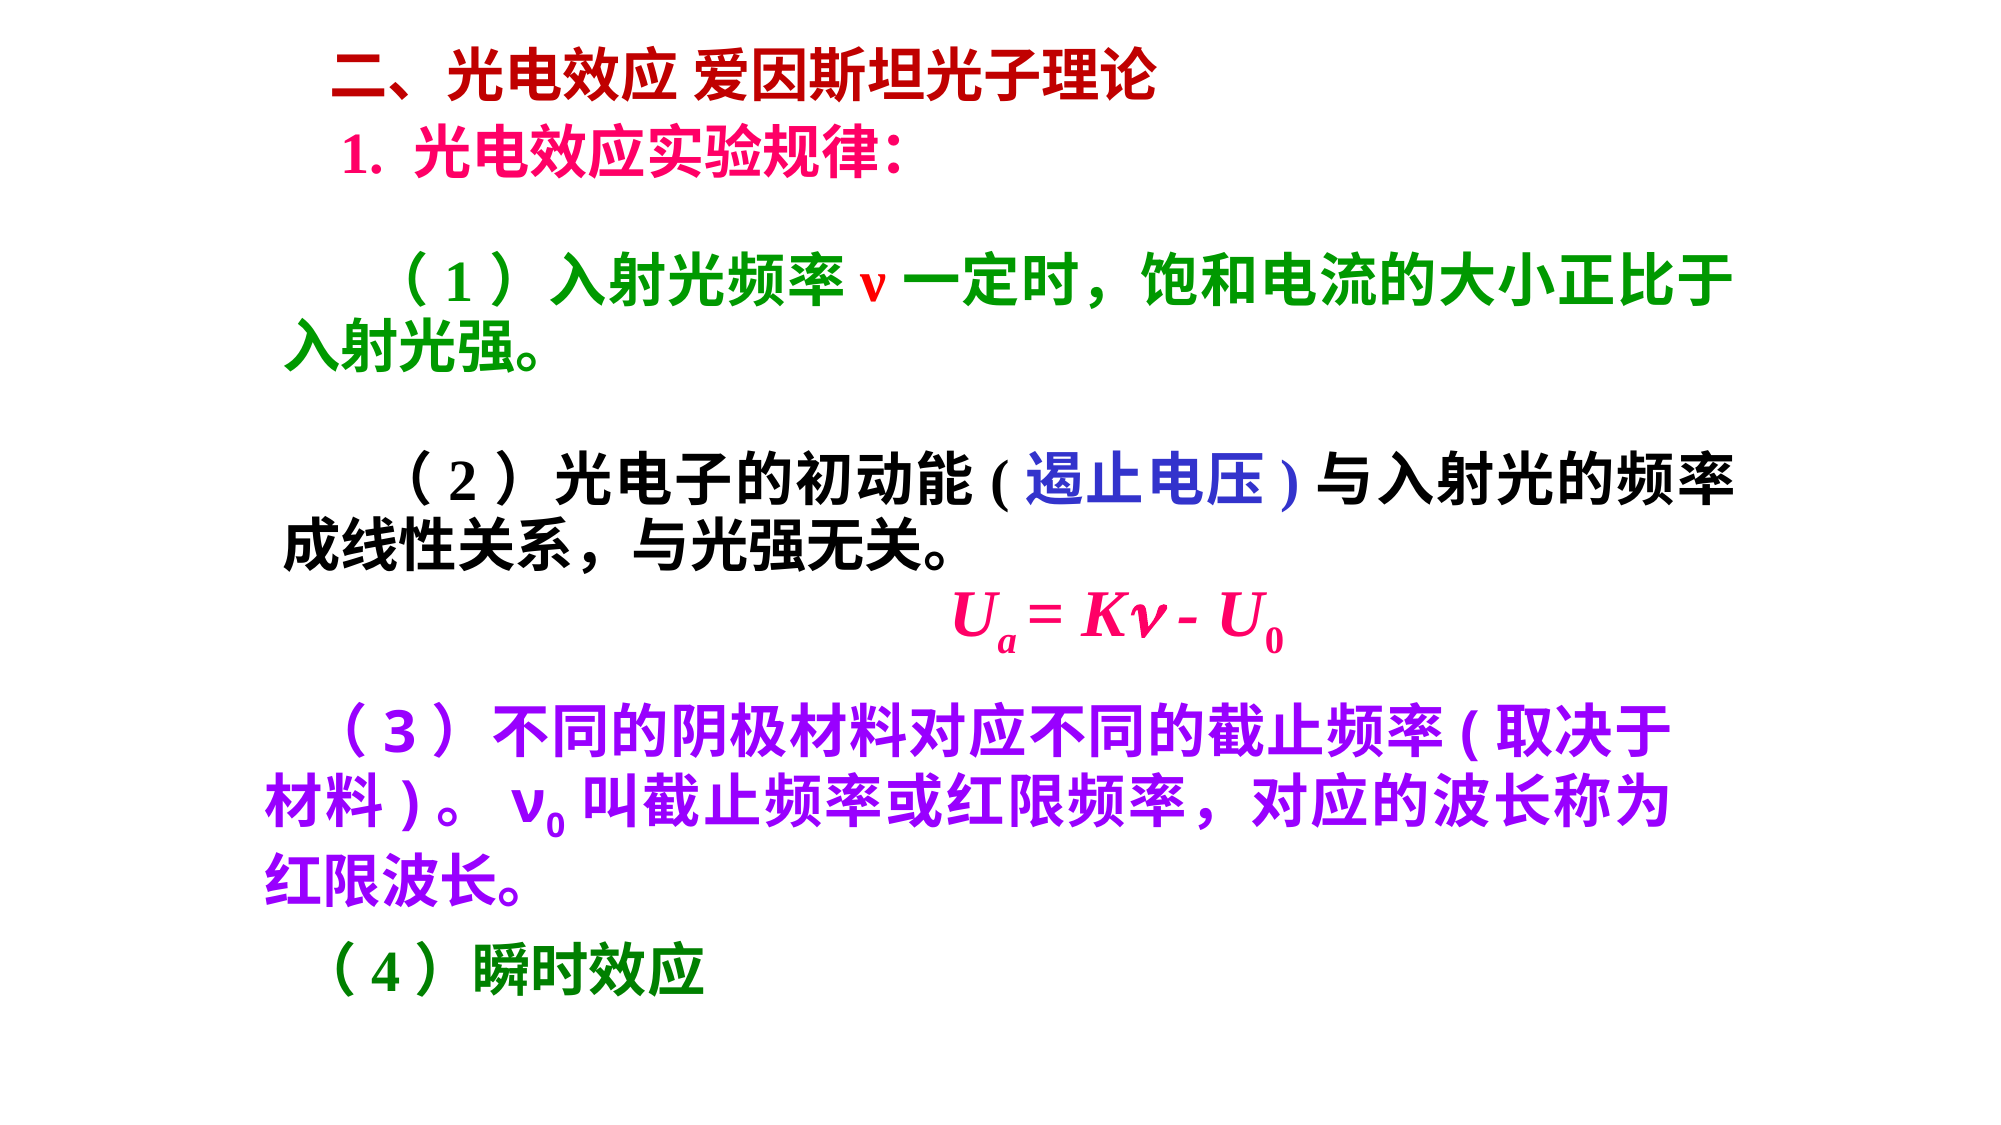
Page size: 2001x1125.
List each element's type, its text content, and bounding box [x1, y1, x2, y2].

text_box 1. 光电效应实验规律： （1）入射光频率ν一定时，饱和电流的大小正比于入射光强。 （2）光电子的初动能(遏止电压)与入射光的频率成线性关系，与光强无关。 [267, 112, 1750, 588]
text_box 二、光电效应 爱因斯坦光子理论 [314, 31, 1690, 112]
text_box （3）不同的阴极材料对应不同的截止频率(取决于材料)。ν0叫截止频率或红限频率，对应的波长称为红限波长。 [249, 687, 1688, 922]
text_box Ua = K - U0 [917, 562, 1434, 669]
text_box （4）瞬时效应 [284, 925, 721, 1011]
